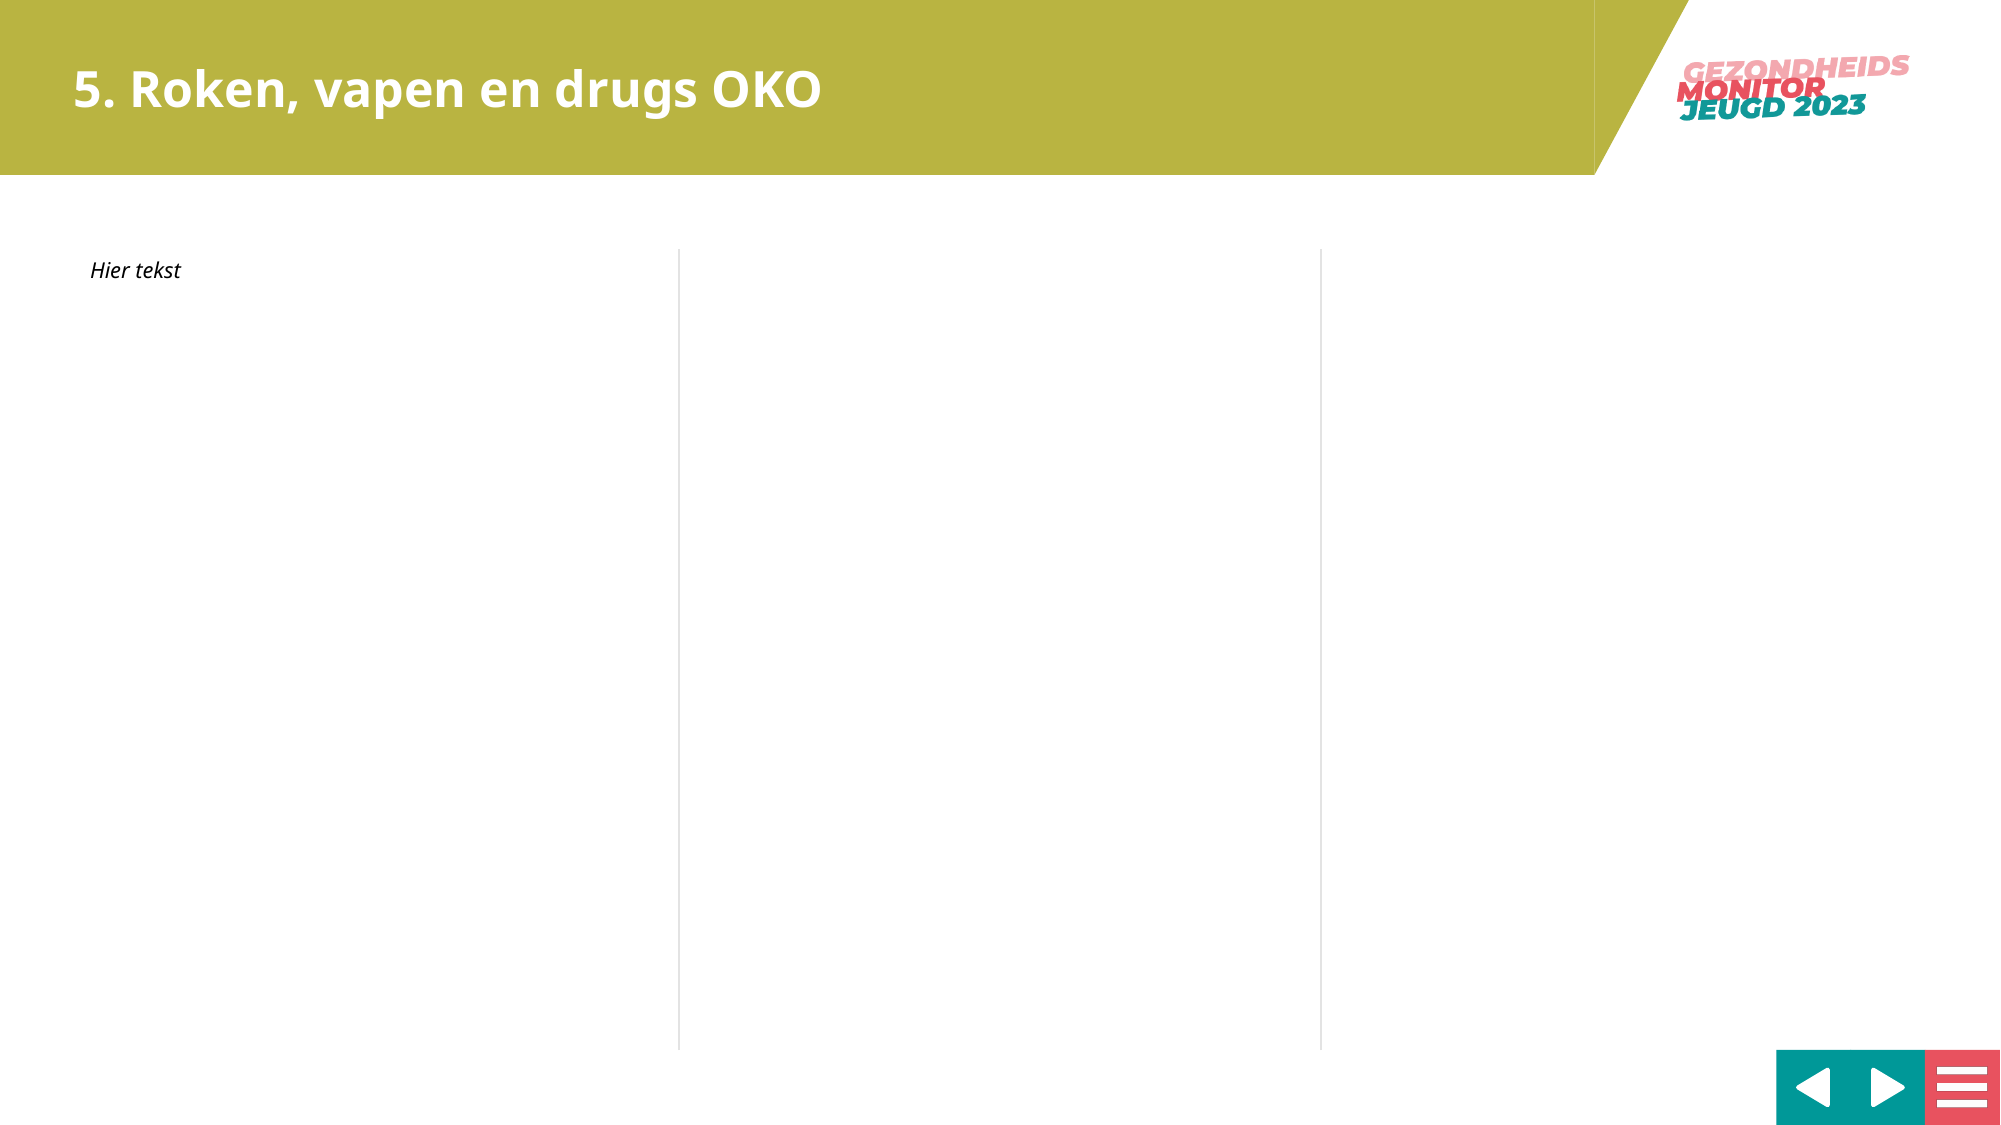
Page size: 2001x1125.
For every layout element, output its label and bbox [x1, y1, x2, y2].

picture [1929, 1054, 1995, 1120]
picture [1671, 35, 1925, 134]
